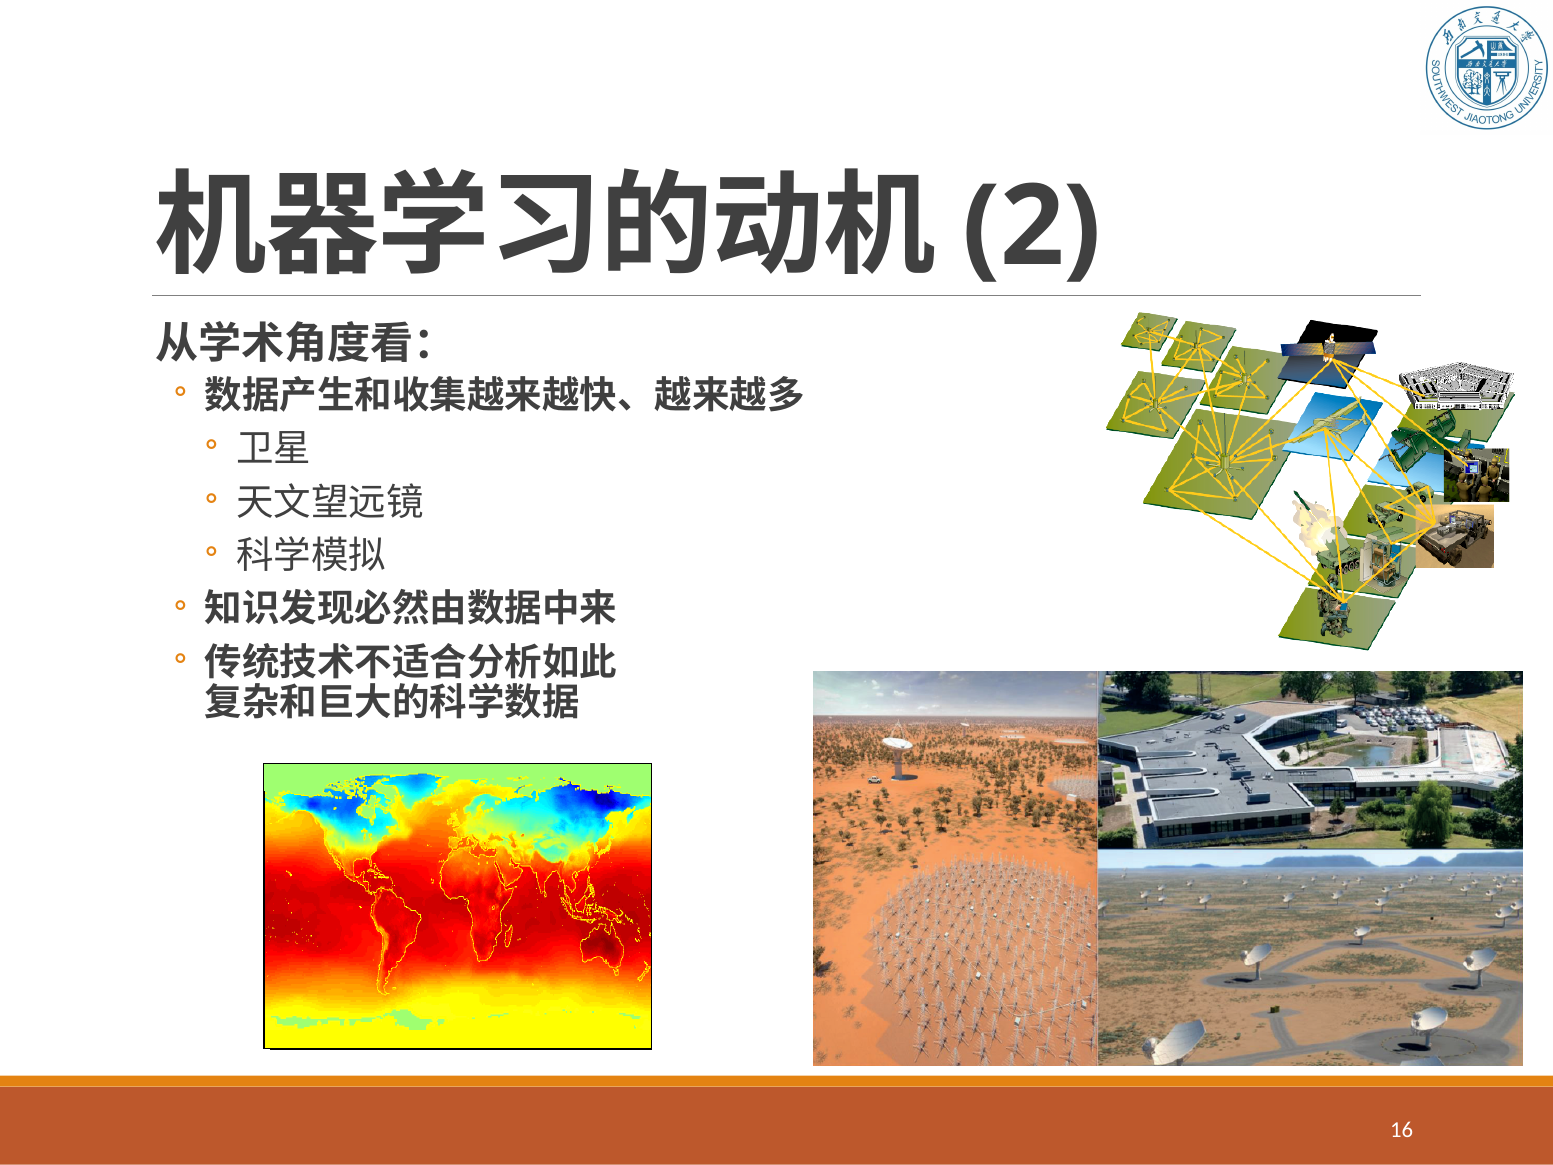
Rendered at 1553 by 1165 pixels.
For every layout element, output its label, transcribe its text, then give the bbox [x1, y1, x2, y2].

title 机器学习的动机(2) [139, 48, 1421, 295]
list 从学术角度看： 数据产生和收集越来越快、越来越多 卫星 天文望远镜 科学模拟 知识发现必然由数据中来 传统技术不适合分析如此 复杂和巨大的科学数据 [139, 313, 1421, 997]
picture [1420, 0, 1553, 135]
slide_number 16 [1261, 1096, 1429, 1159]
picture [1105, 305, 1518, 654]
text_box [263, 762, 652, 1050]
picture [813, 671, 1523, 1067]
